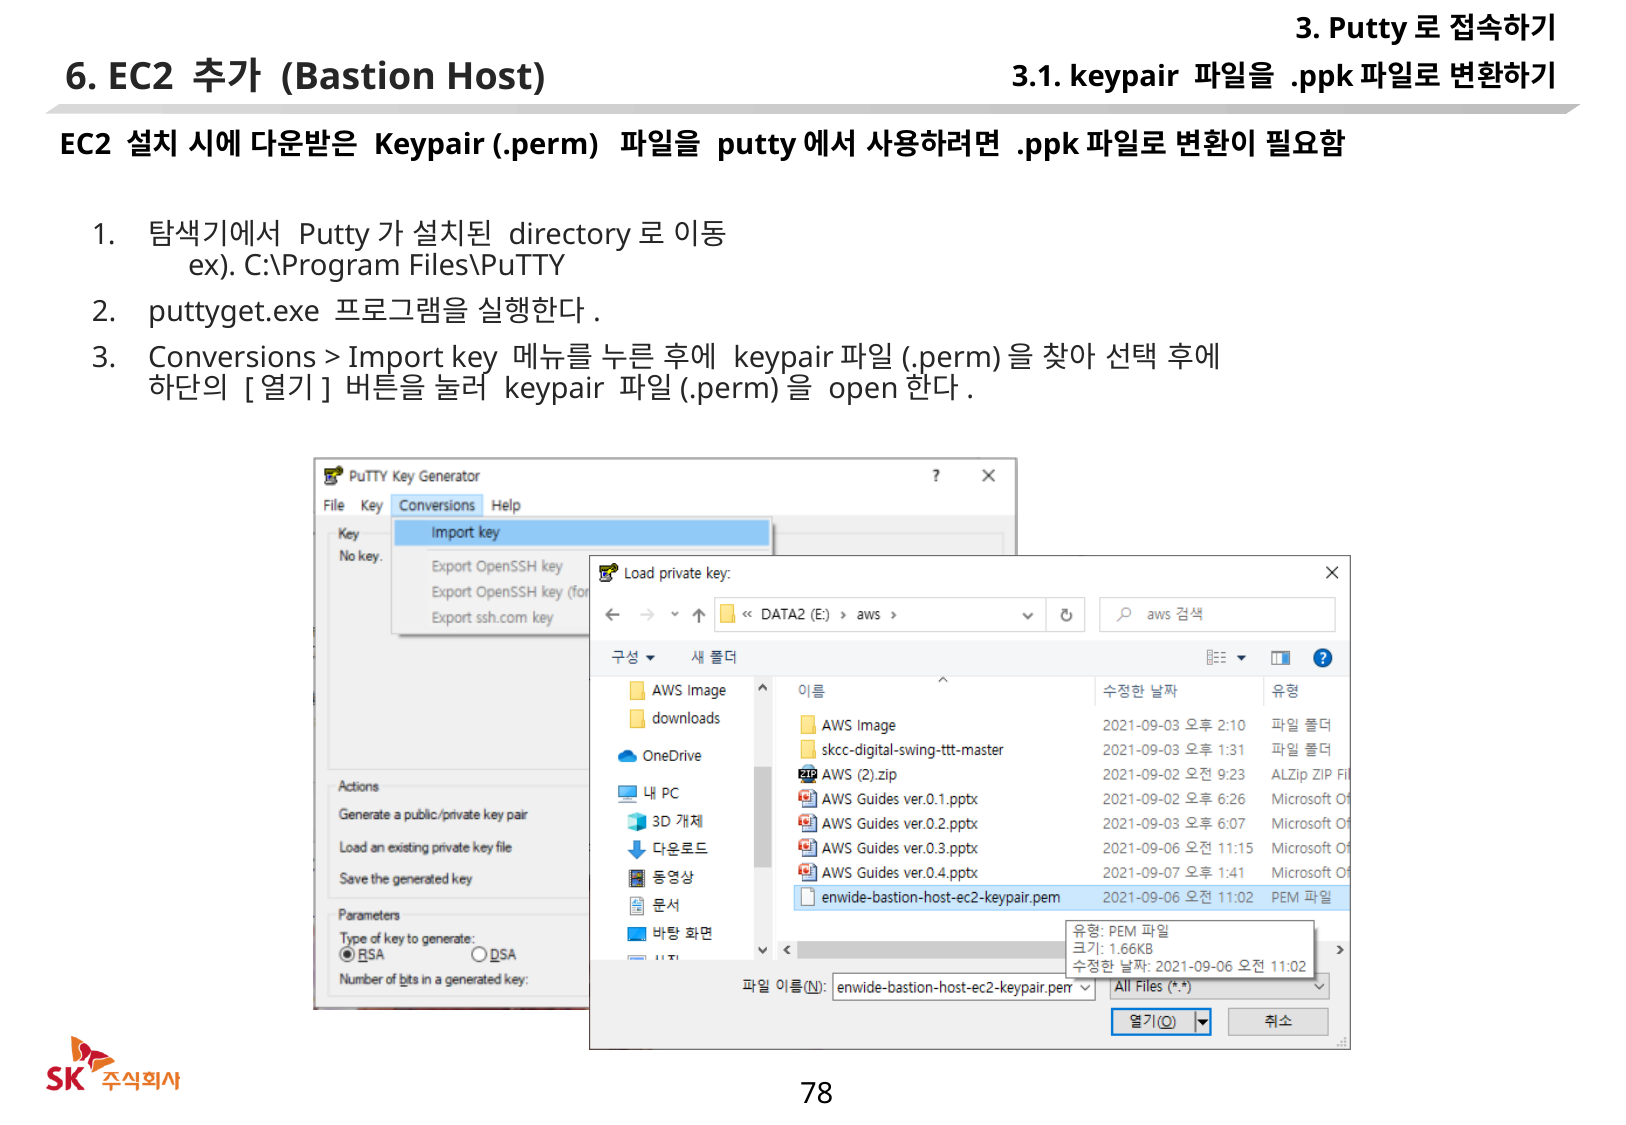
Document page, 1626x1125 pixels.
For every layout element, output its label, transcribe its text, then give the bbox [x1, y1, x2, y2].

picture [313, 457, 1351, 1051]
list 3. Putty로 접속하기 3.1. keypair 파일을 .ppk파일로 변환하기 [941, 0, 1569, 103]
text_box 탐색기에서 Putty가 설치된 directory로 이동 ex). C:\Program Files\PuTTY puttyget.exe 프로그램을 실행한다. Conversions > Import key 메뉴를 누른 후에 keypair파일(.perm)을 찾아 선택 후에 하단의 [열기] 버튼을 눌러 keypair 파일(.perm)을 open한다. [76, 211, 1245, 413]
picture [46, 1036, 180, 1094]
text_box EC2 설치 시에 다운받은 Keypair (.perm) 파일을 putty에서 사용하려면 .ppk파일로 변환이 필요함 [44, 117, 1581, 247]
text_box 6. EC2 추가 (Bastion Host) [50, 49, 562, 105]
